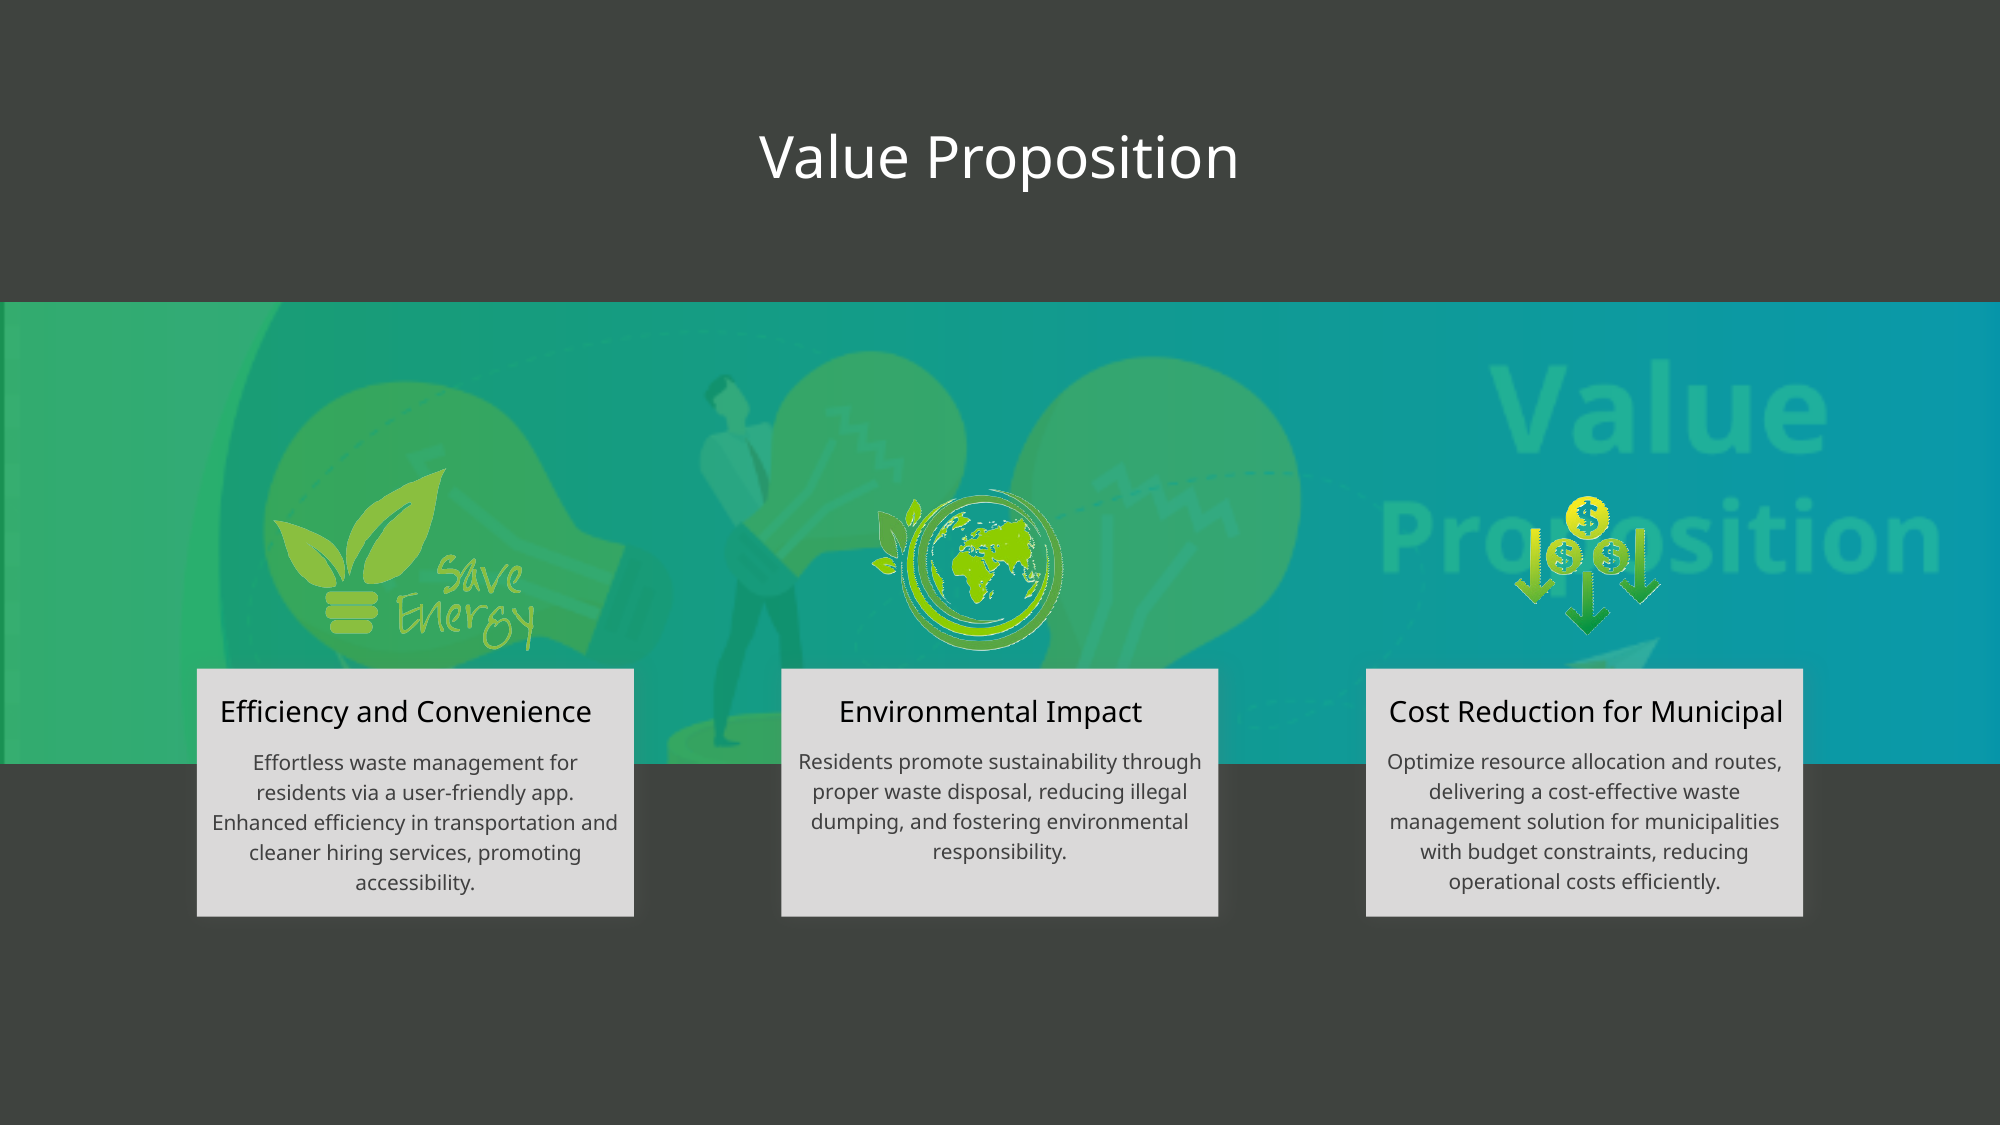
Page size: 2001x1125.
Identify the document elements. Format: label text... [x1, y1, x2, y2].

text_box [781, 668, 1219, 917]
list Value Proposition [621, 120, 1378, 199]
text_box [196, 668, 634, 917]
picture [0, 302, 2000, 764]
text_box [1366, 668, 1804, 917]
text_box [269, 460, 1673, 665]
